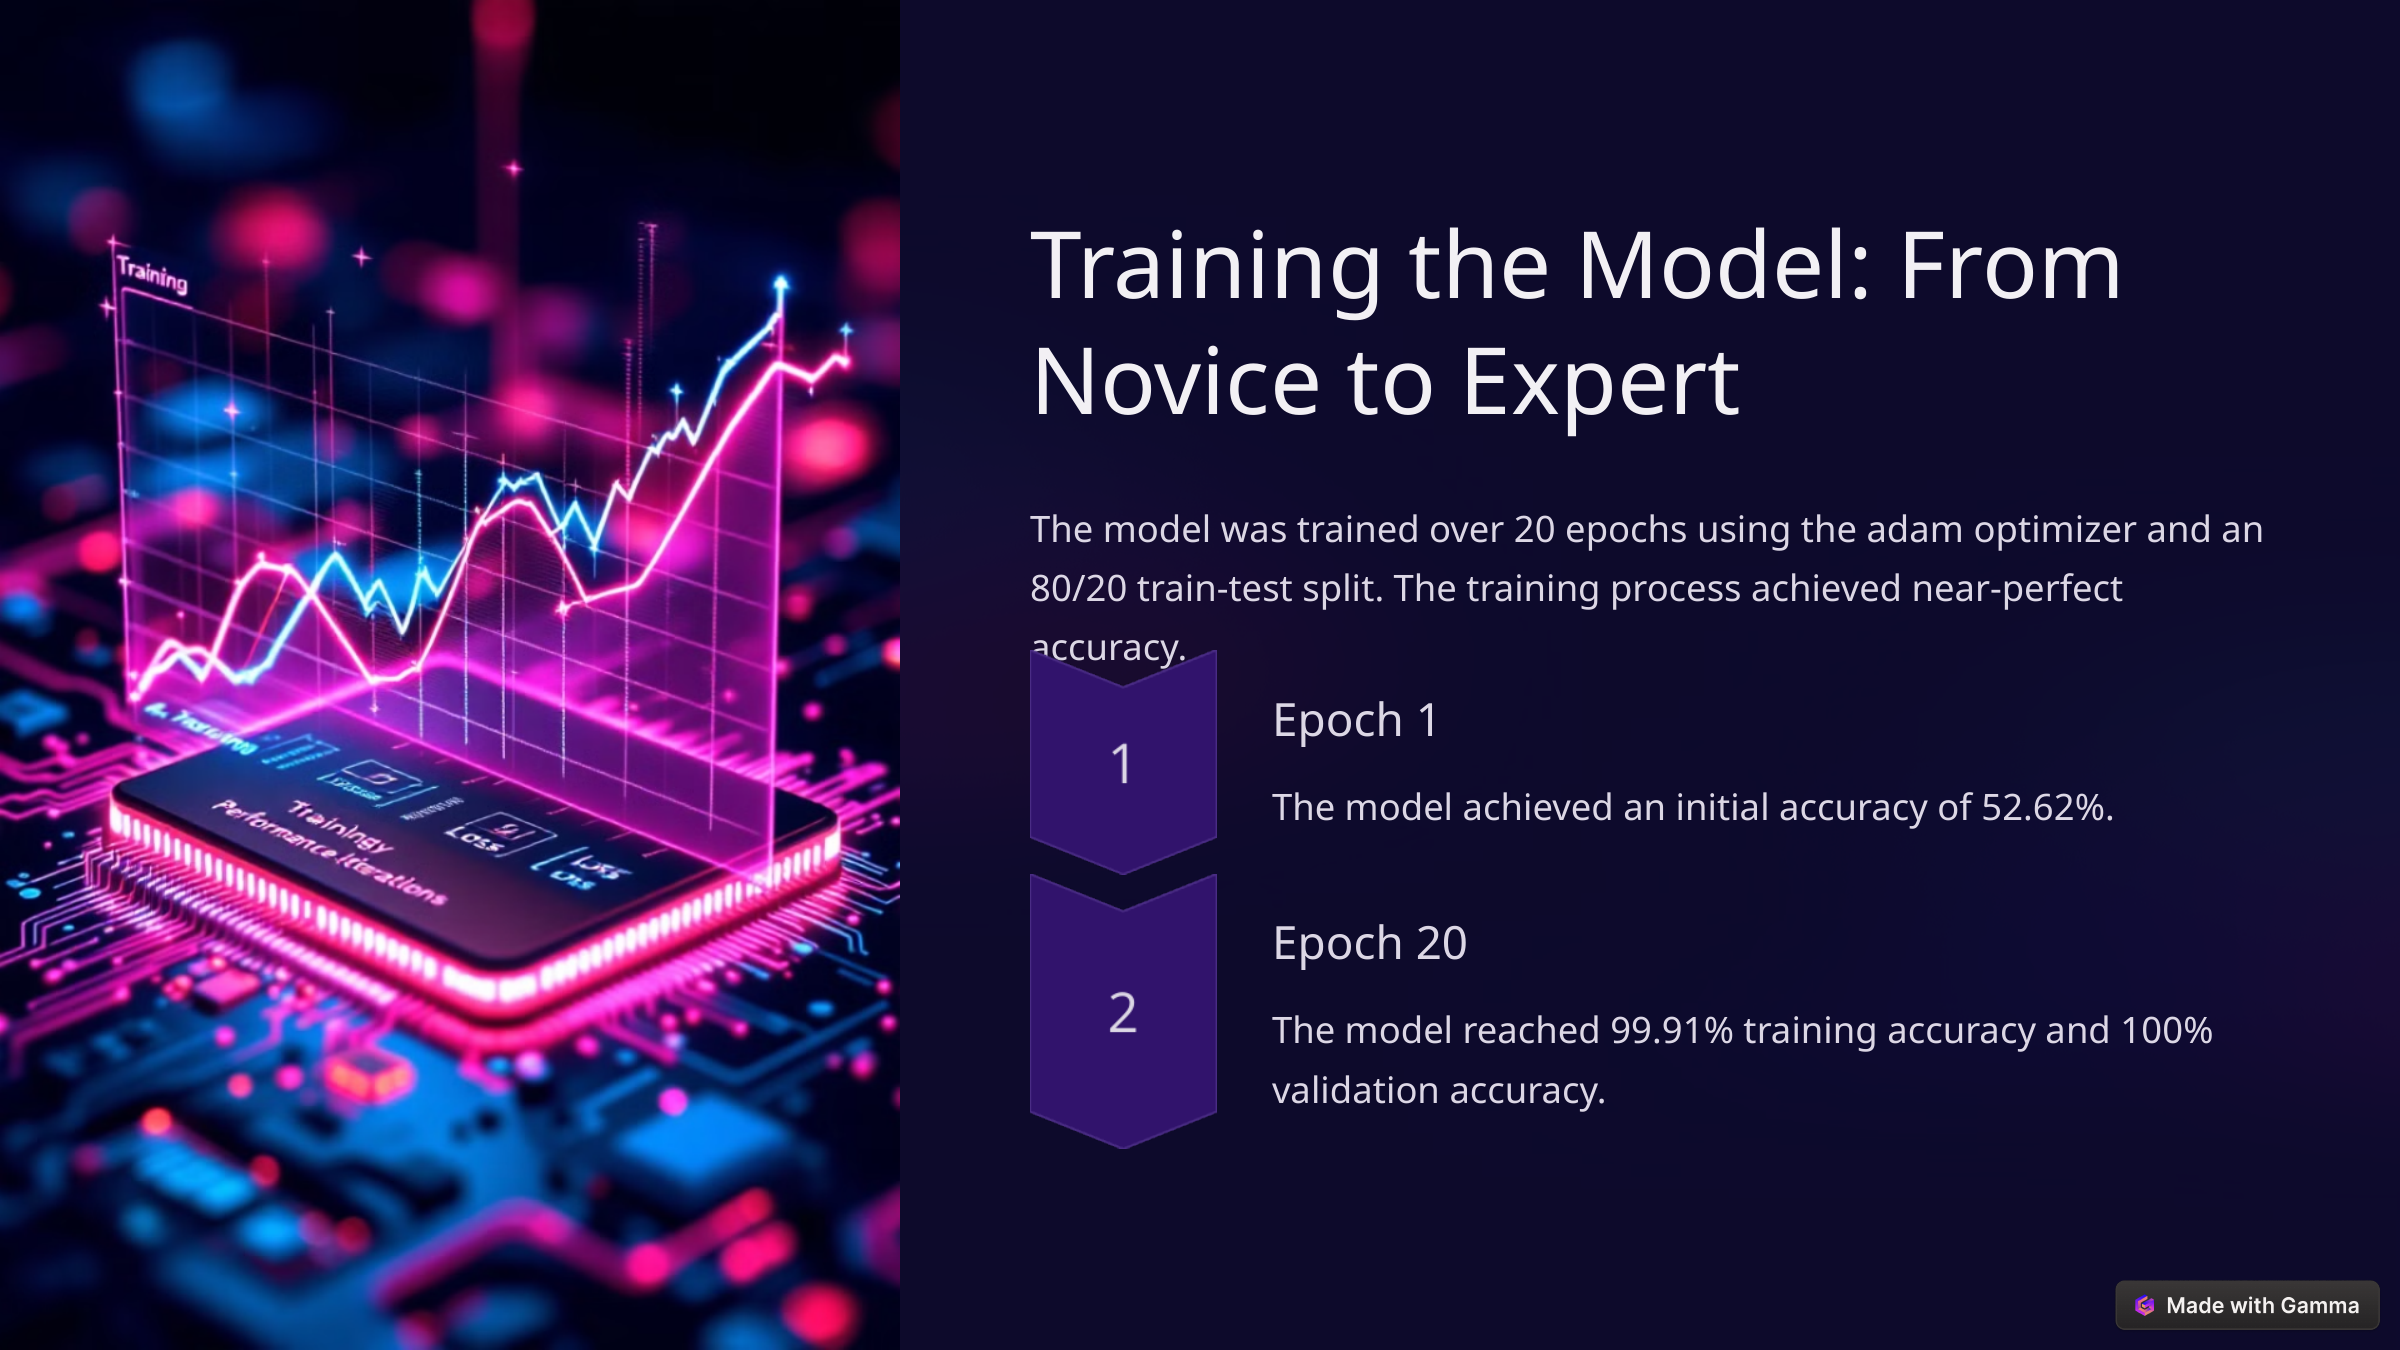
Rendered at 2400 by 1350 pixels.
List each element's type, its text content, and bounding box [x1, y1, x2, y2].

text_box The model achieved an initial accuracy of 52.62%. [1272, 768, 2270, 829]
text_box Epoch 1 [1271, 688, 1738, 747]
picture [2106, 1271, 2389, 1339]
text_box Epoch 20 [1271, 911, 1738, 970]
text_box The model reached 99.91% training accuracy and 100% validation accuracy. [1272, 991, 2270, 1111]
picture [1030, 650, 1217, 1149]
text_box Training the Model: From Novice to Expert [1030, 201, 2270, 435]
picture [0, 0, 900, 1350]
text_box The model was trained over 20 epochs using the adam optimizer and an 80/20 train-test split. The training process achieved near-perfect accuracy. [1030, 490, 2270, 610]
